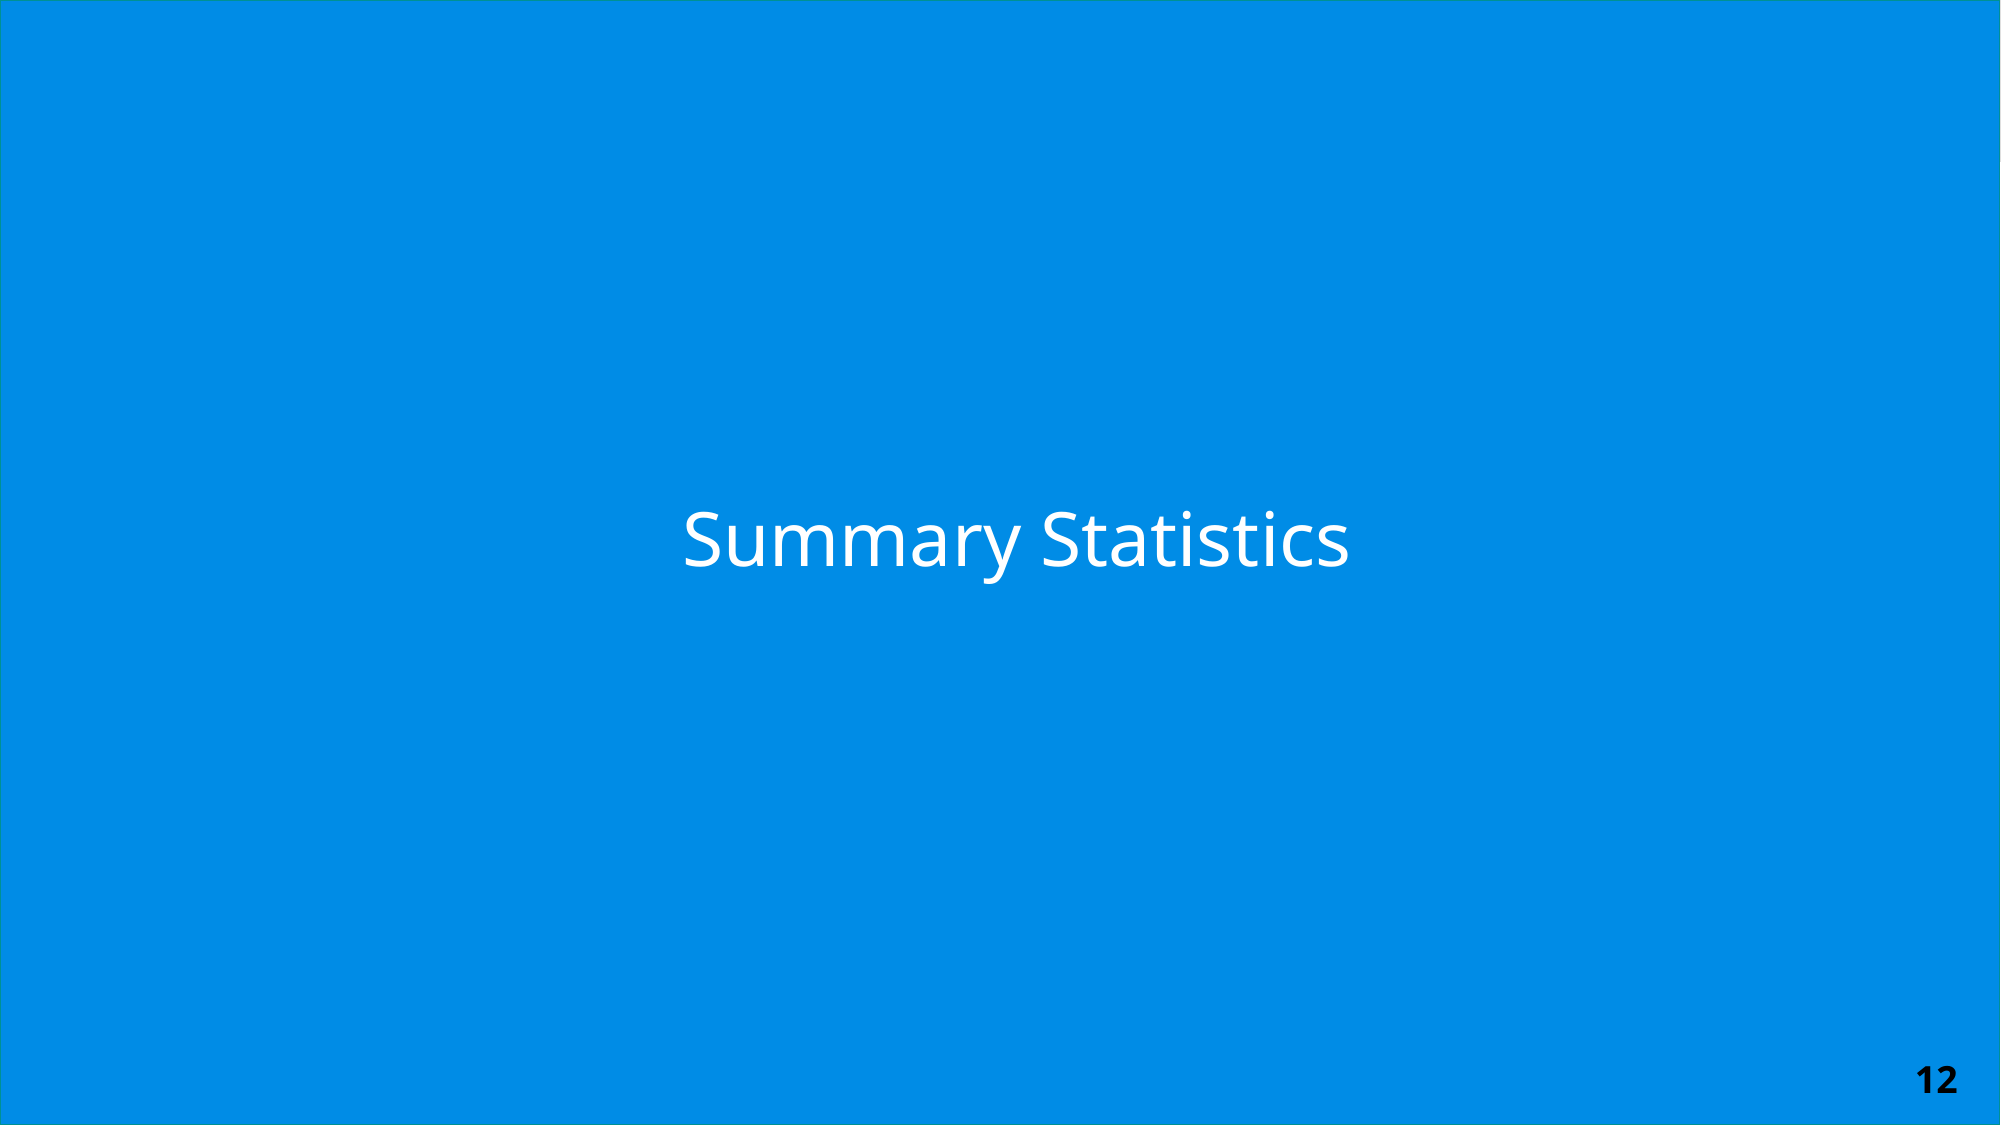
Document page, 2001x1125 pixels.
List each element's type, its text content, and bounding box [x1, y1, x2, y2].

text_box [0, 0, 2000, 1125]
title Summary Statistics [95, 484, 1939, 697]
text_box 12 [1890, 1041, 1983, 1122]
